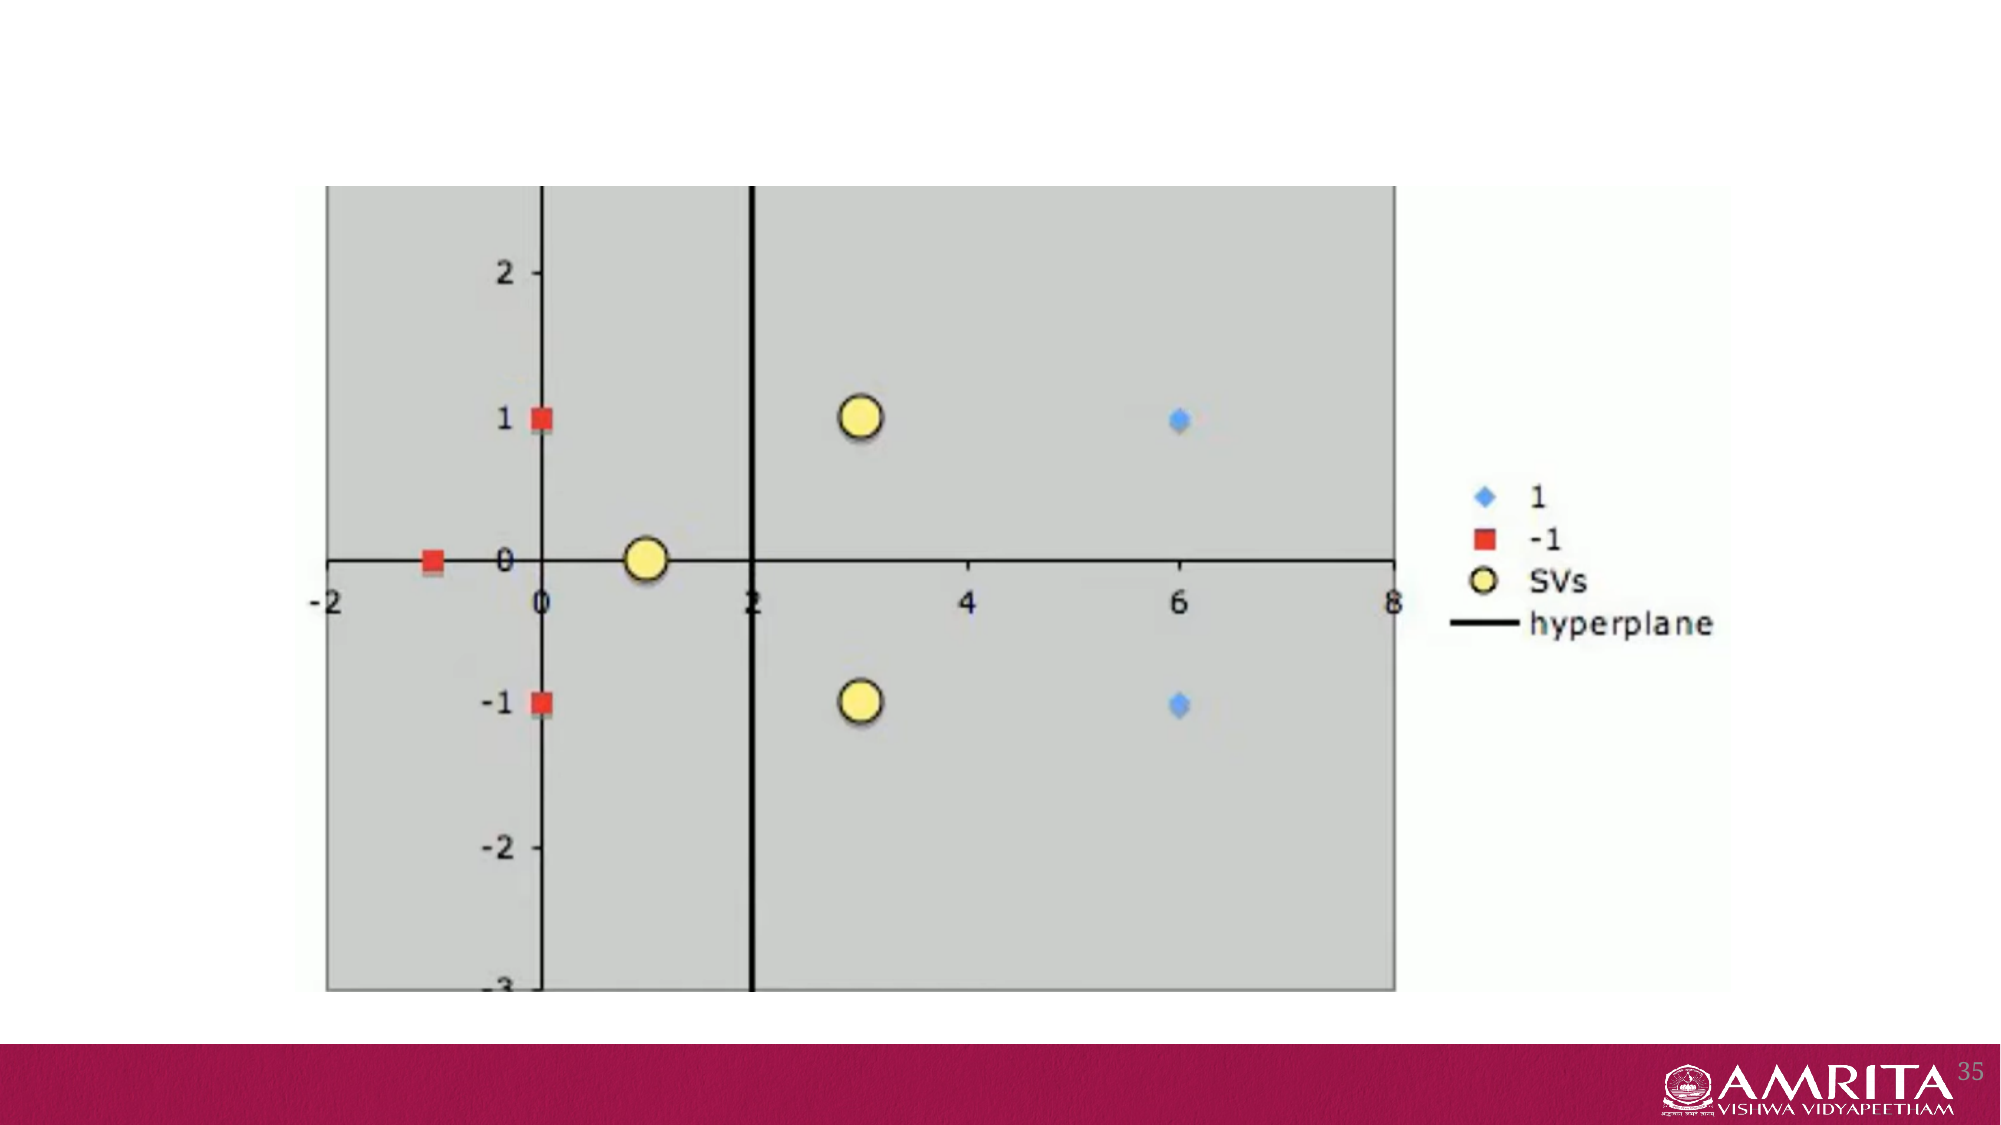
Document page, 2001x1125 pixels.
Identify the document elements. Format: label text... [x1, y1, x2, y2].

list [295, 186, 1731, 992]
slide_number 35 [1550, 1042, 2000, 1103]
picture [0, 1044, 2001, 1125]
